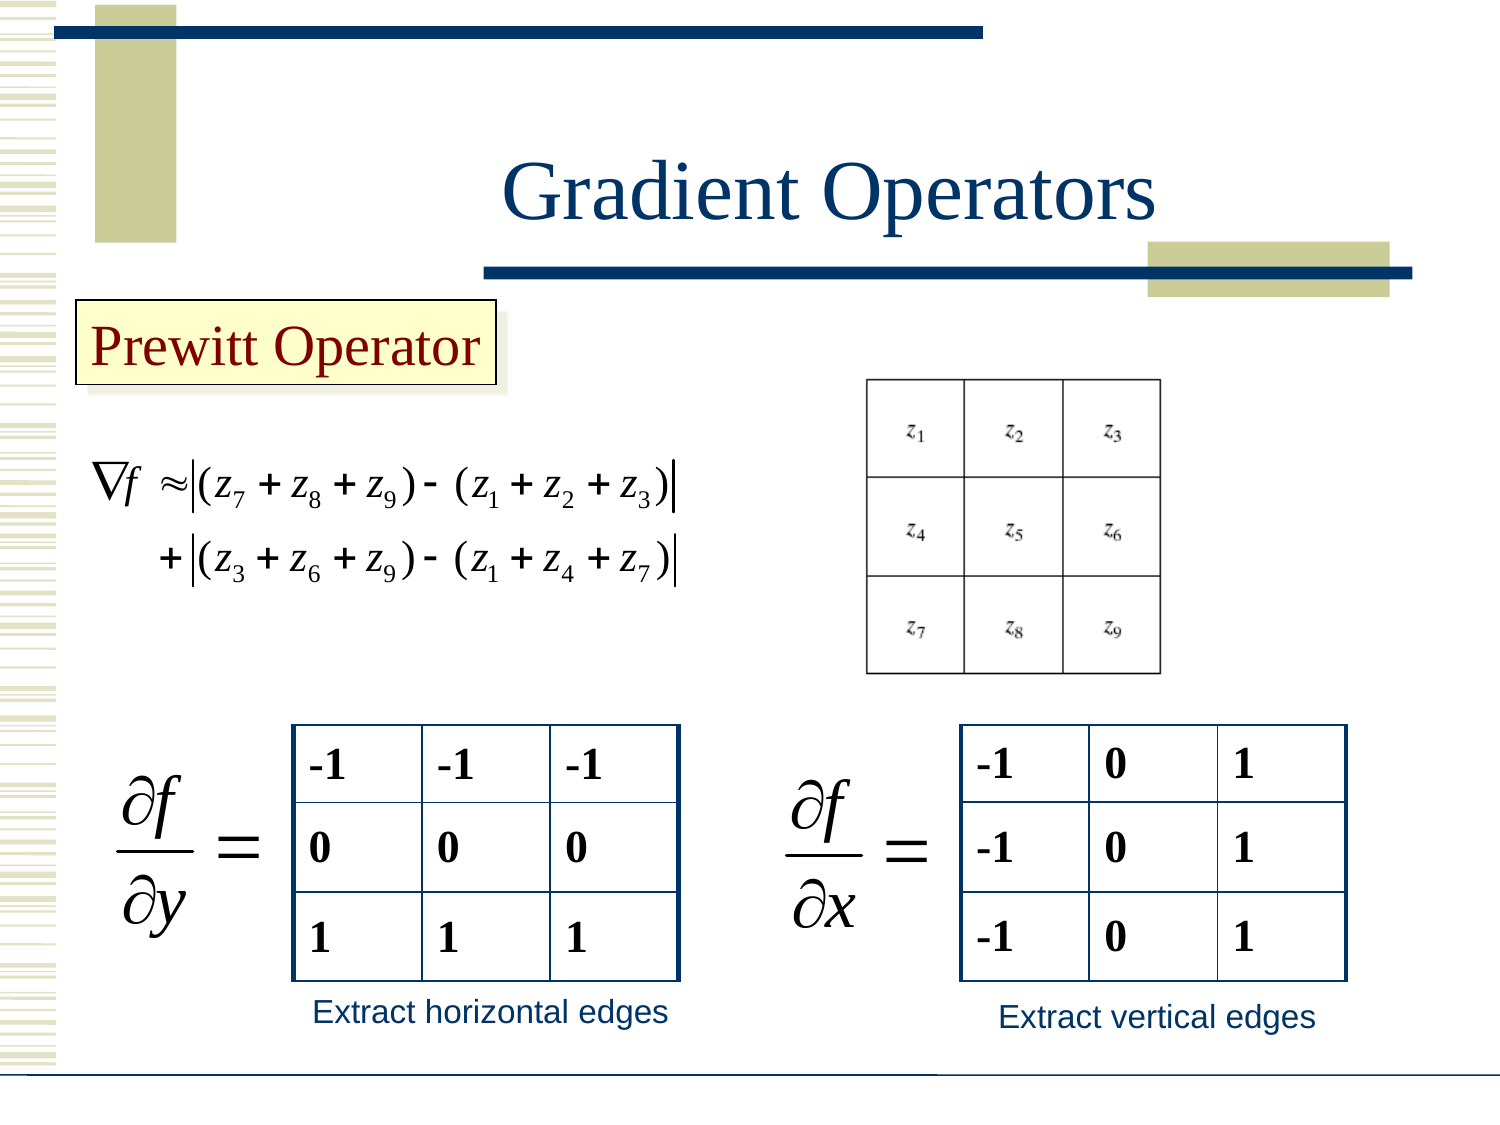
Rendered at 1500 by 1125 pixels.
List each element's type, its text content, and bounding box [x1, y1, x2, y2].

table_header 0 [1090, 726, 1217, 801]
table_header -1 [551, 726, 676, 802]
table_header -1 [963, 726, 1088, 801]
table_cell 1 [1218, 893, 1344, 980]
table_cell 1 [296, 893, 421, 980]
table_cell 0 [1090, 893, 1217, 980]
text_box Prewitt Operator [76, 299, 496, 385]
table_cell 0 [423, 803, 549, 891]
text_box Extract horizontal edges [297, 983, 888, 1038]
table_cell 0 [296, 803, 421, 891]
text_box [105, 758, 263, 951]
table_cell 1 [423, 893, 549, 980]
table_cell 1 [1218, 803, 1344, 891]
table_cell -1 [963, 803, 1088, 891]
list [87, 449, 685, 597]
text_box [774, 762, 932, 943]
table_header 1 [1218, 726, 1344, 801]
table_cell -1 [963, 893, 1088, 980]
title Gradient Operators [224, 99, 1436, 288]
table_cell 0 [551, 803, 676, 891]
text_box Extract vertical edges [862, 987, 1453, 1043]
picture [837, 362, 1182, 678]
table_header -1 [296, 726, 421, 802]
table_header -1 [423, 726, 549, 802]
table_cell 0 [1090, 803, 1217, 891]
table_cell 1 [551, 893, 676, 980]
